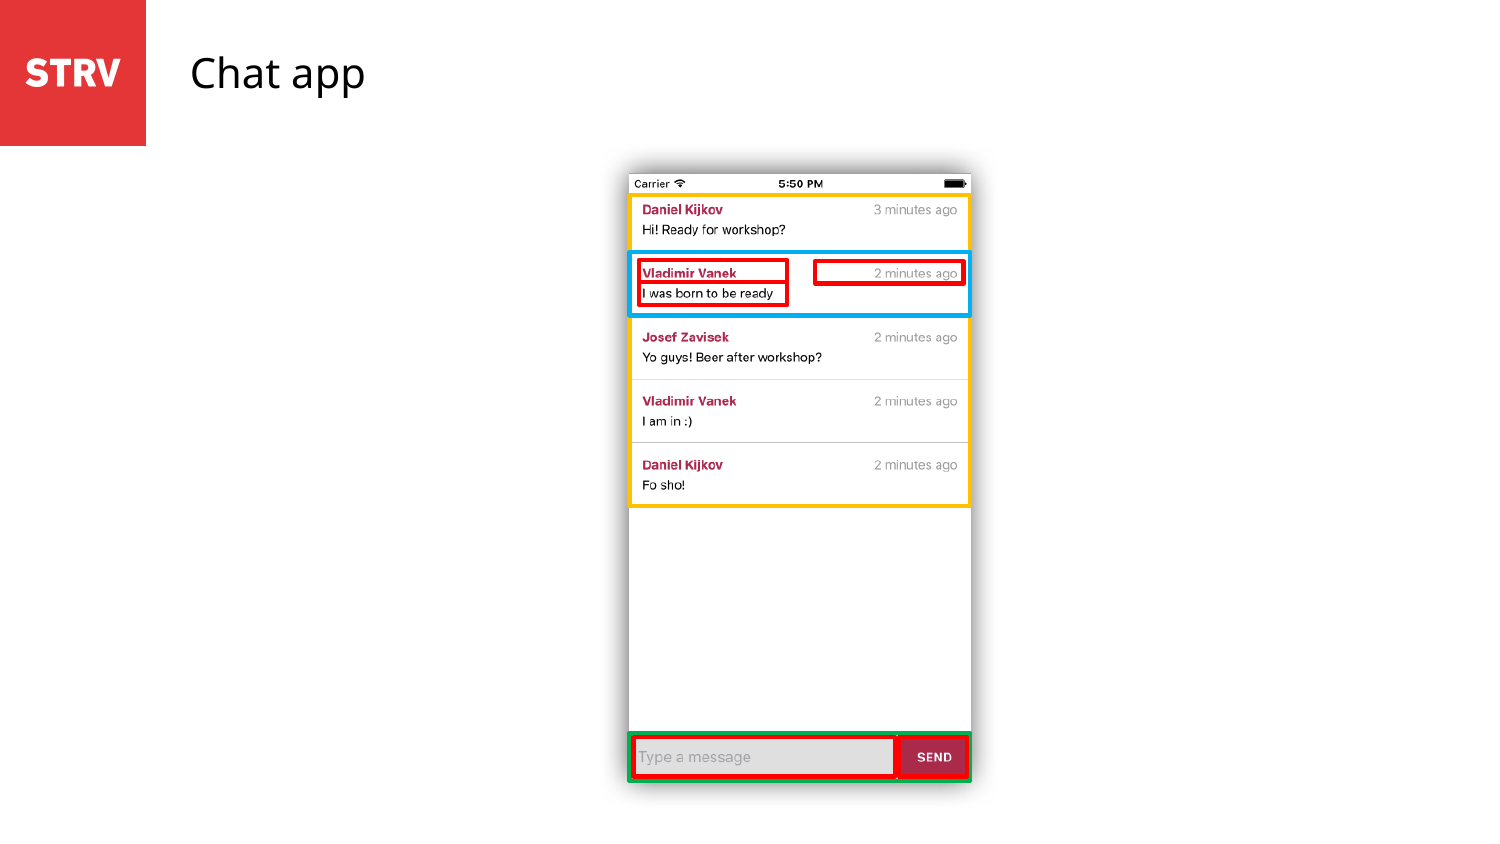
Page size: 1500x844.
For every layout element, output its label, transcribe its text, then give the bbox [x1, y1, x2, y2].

picture [633, 255, 967, 312]
picture [629, 319, 971, 782]
picture [0, 0, 146, 146]
picture [629, 173, 971, 249]
title Chat app [174, 30, 1425, 114]
